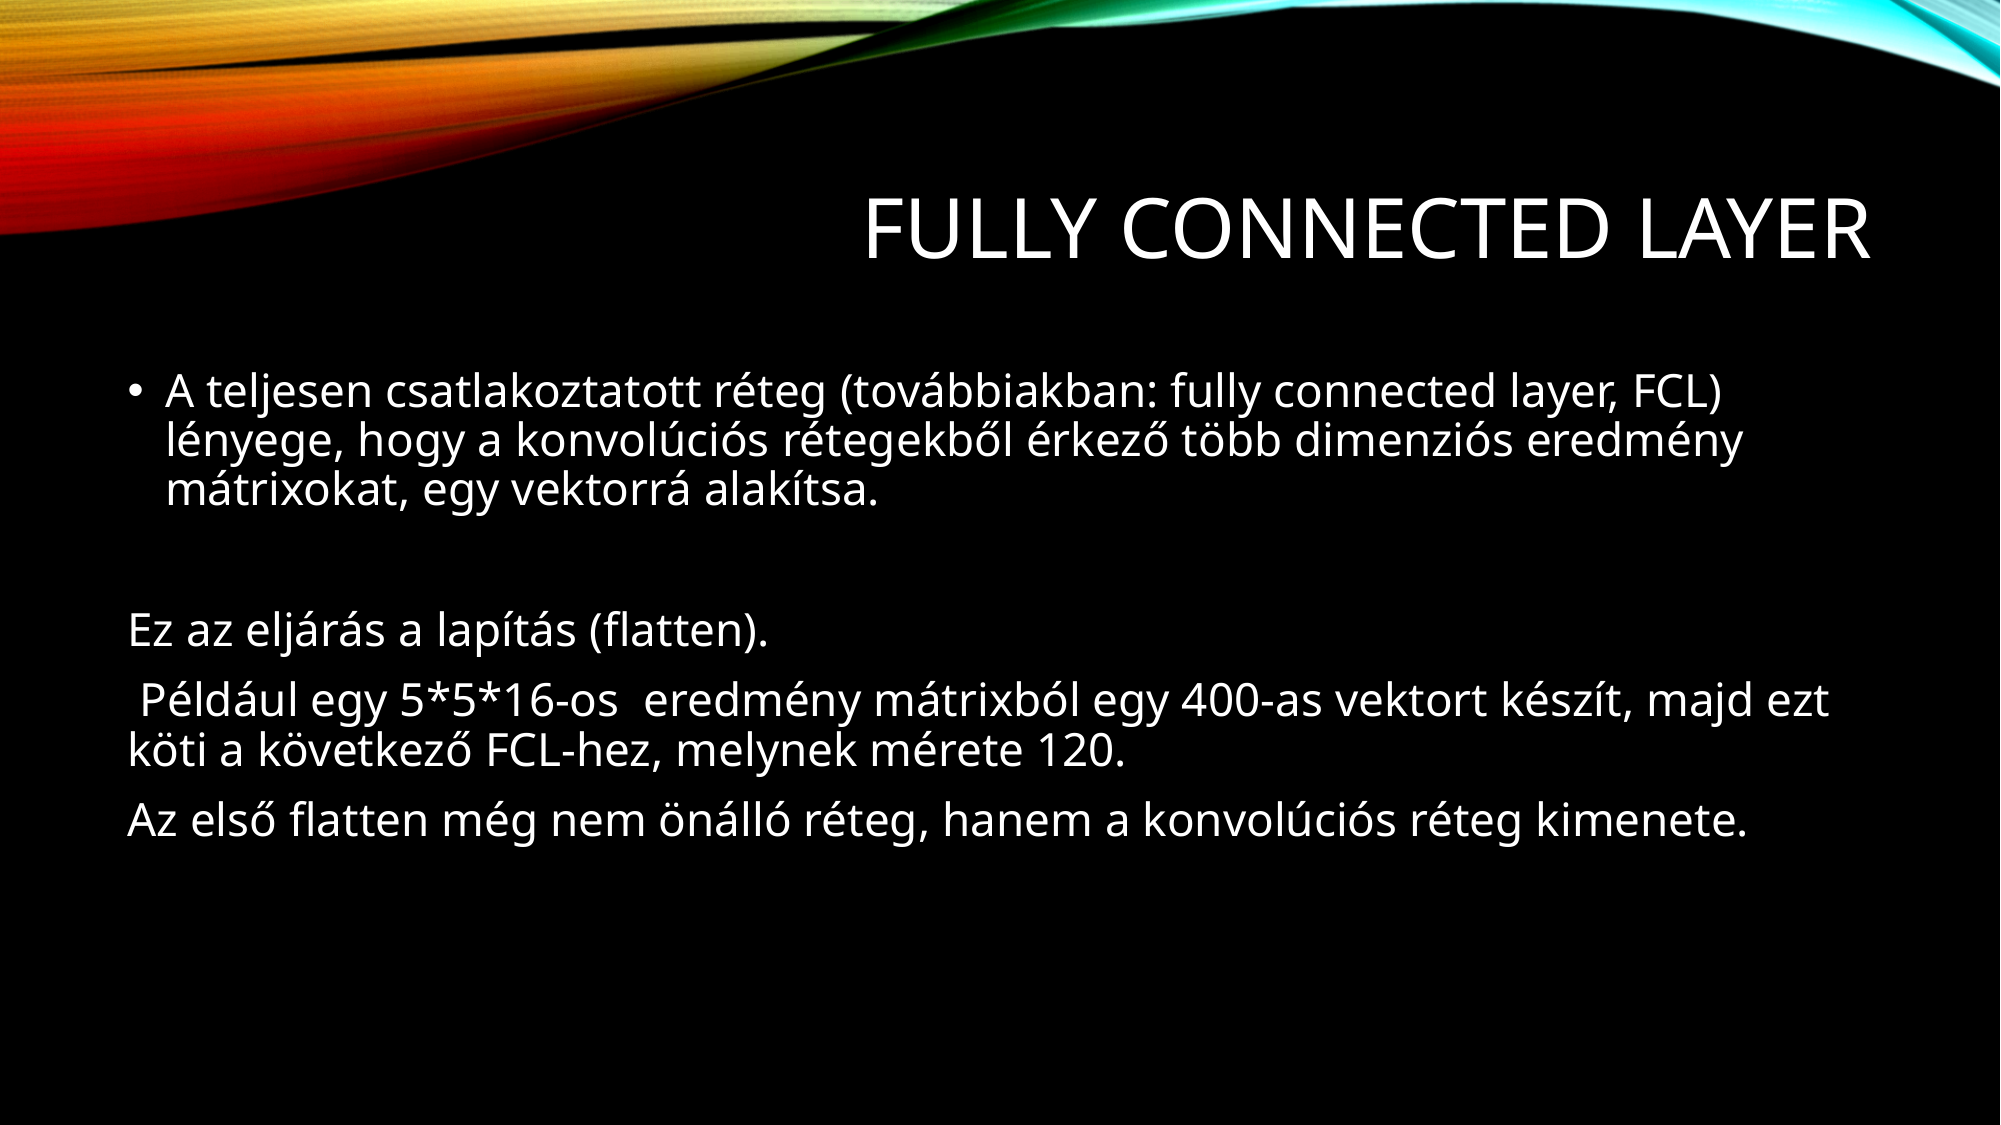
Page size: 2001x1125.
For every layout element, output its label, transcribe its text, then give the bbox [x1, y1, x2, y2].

list A teljesen csatlakoztatott réteg (továbbiakban: fully connected layer, FCL) lényege, hogy a konvolúciós rétegekből érkező több dimenziós eredmény mátrixokat, egy vektorrá alakítsa. Ez az eljárás a lapítás (flatten). Például egy 5*5*16-os eredmény mátrixból egy 400-as vektort készít, majd ezt köti a következő FCL-hez, melynek mérete 120. Az első flatten még nem önálló réteg, hanem a konvolúciós réteg kimenete. [112, 360, 1888, 1021]
title Fully Connected LAyer [474, 125, 1888, 338]
picture [0, 0, 2000, 237]
